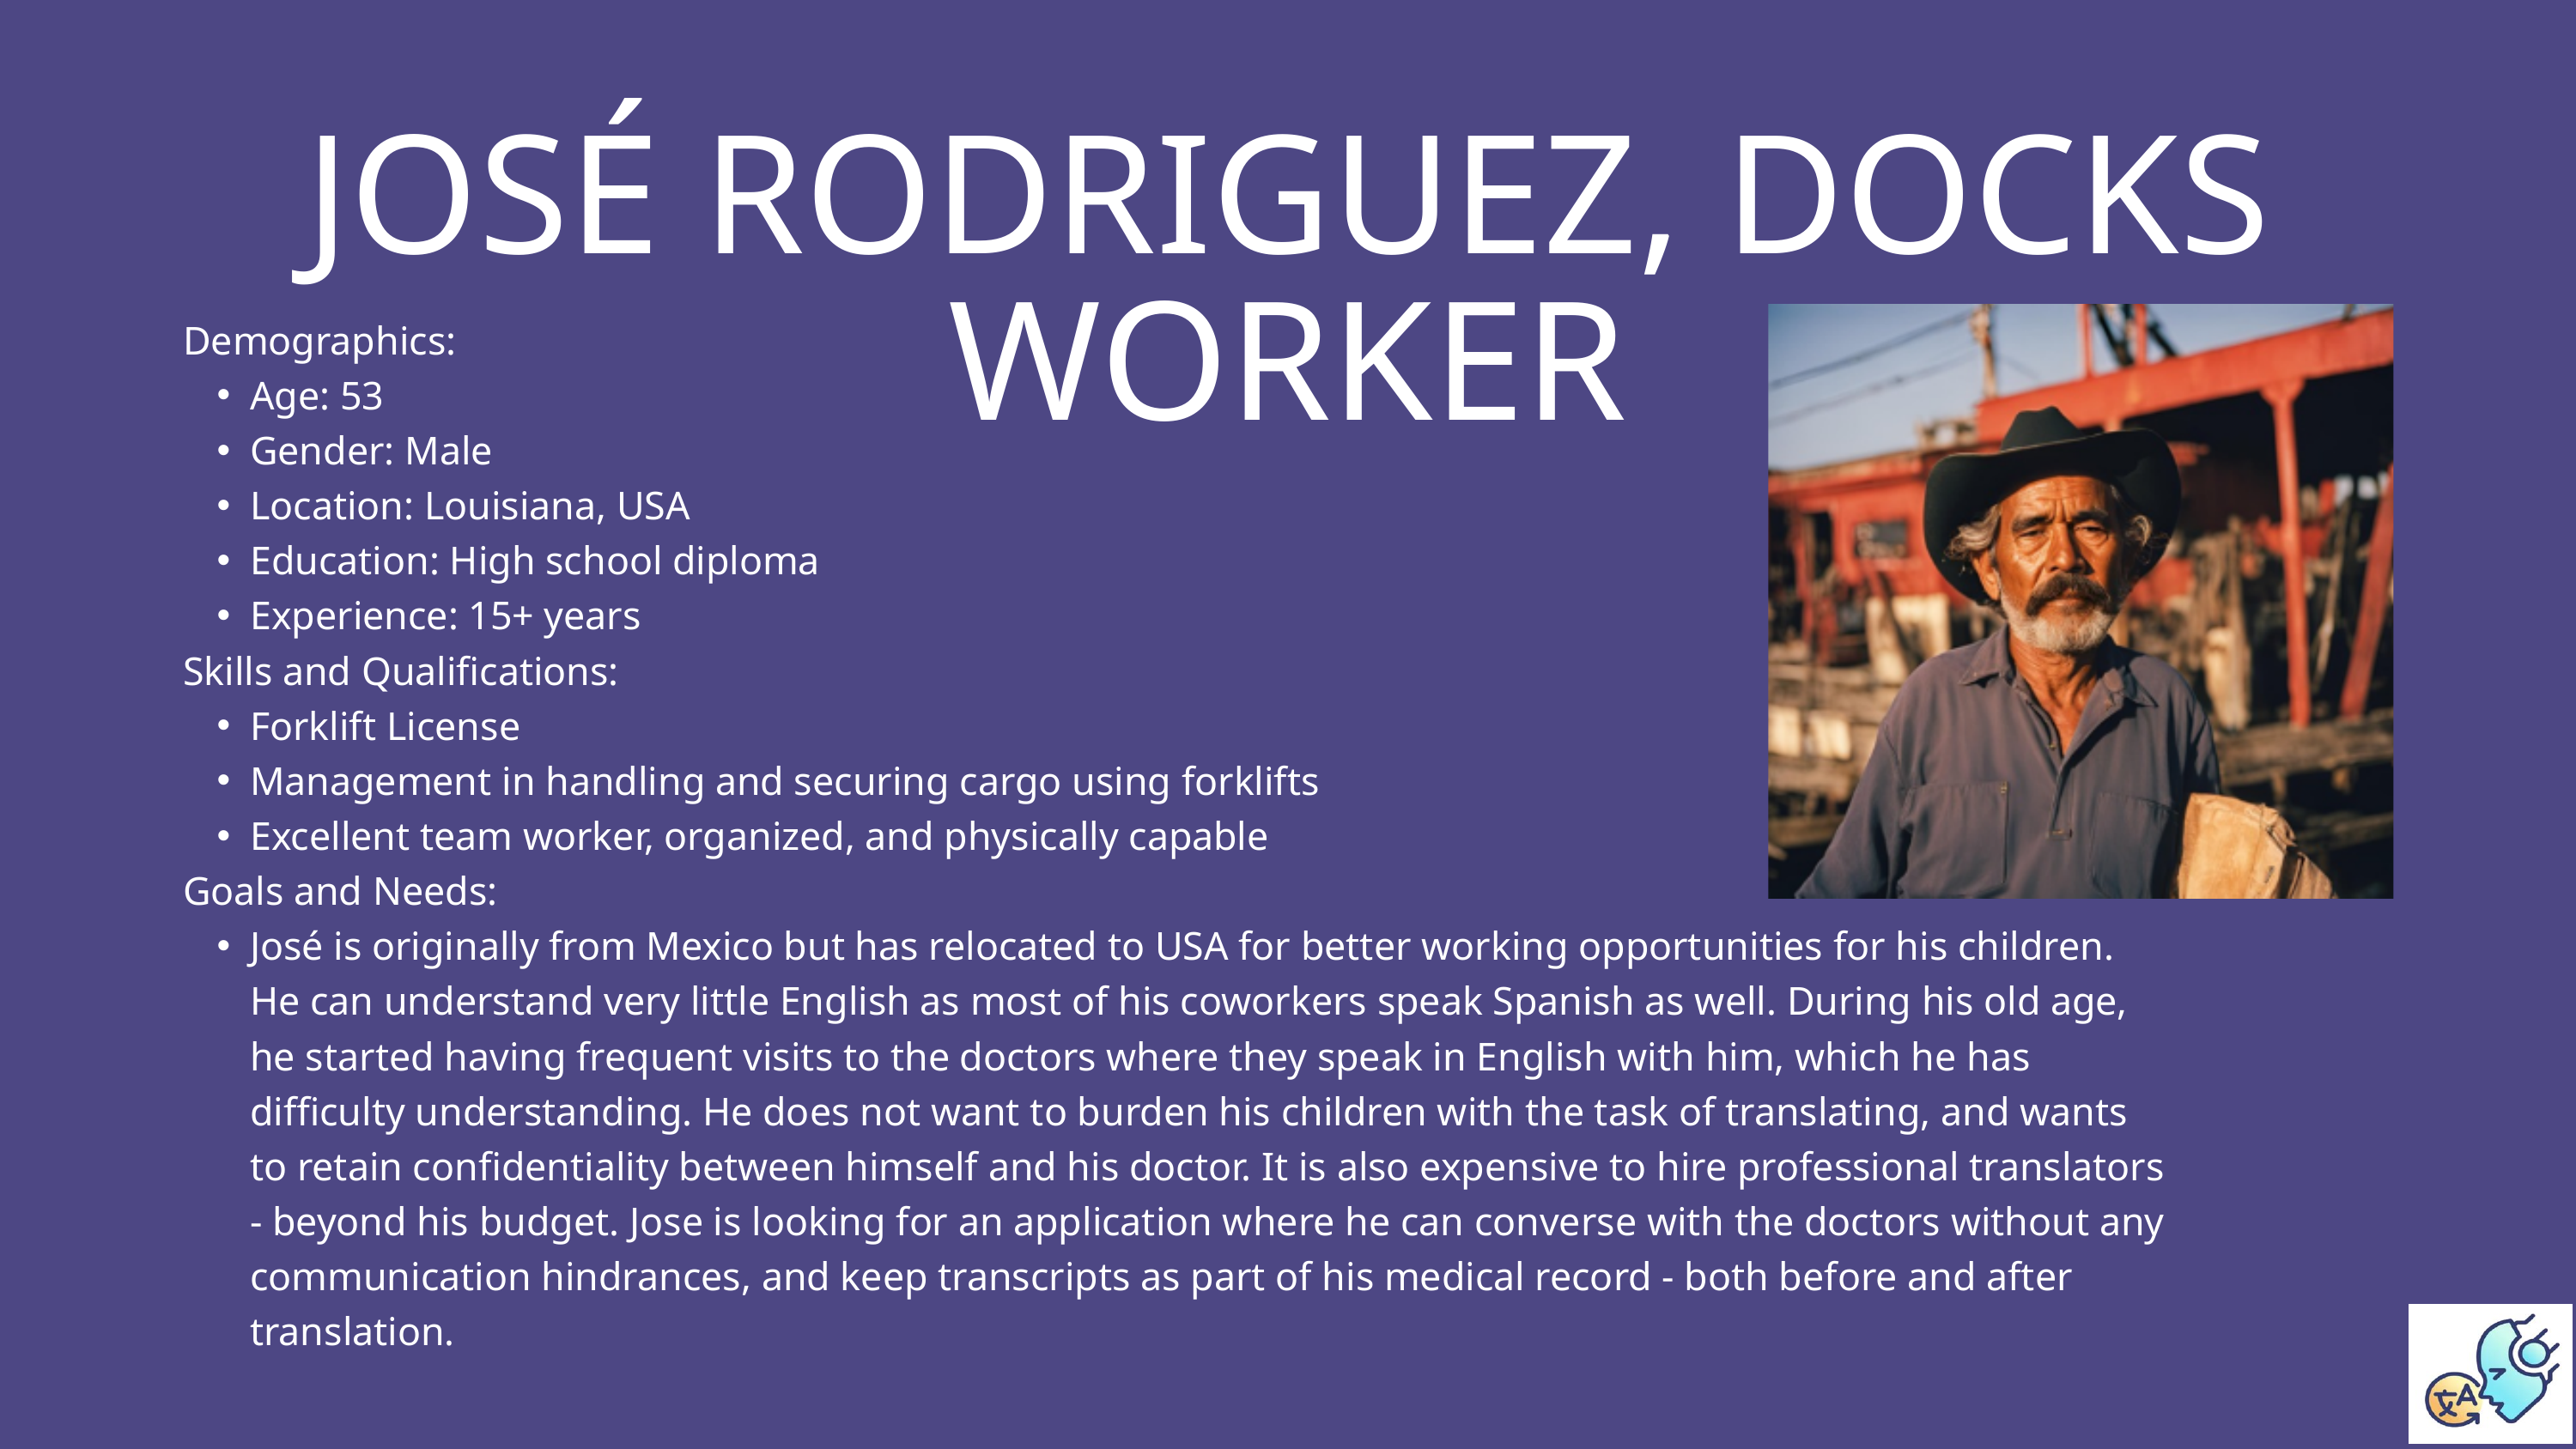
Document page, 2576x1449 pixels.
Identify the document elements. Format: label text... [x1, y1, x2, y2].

text_box Demographics: Age: 53 Gender: Male Location: Louisiana, USA Education: High school diploma Experience: 15+ years Skills and Qualifications: Forklift License Management in handling and securing cargo using forklifts Excellent team worker, organized, and physically capable Goals and Needs: José is originally from Mexico but has relocated to USA for better working opportunities for his children. He can understand very little English as most of his coworkers speak Spanish as well. During his old age, he started having frequent visits to the doctors where they speak in English with him, which he has difficulty understanding. He does not want to burden his children with the task of translating, and wants to retain confidentiality between himself and his doctor. It is also expensive to hire professional translators - beyond his budget. Jose is looking for an application where he can converse with the doctors without any communication hindrances, and keep transcripts as part of his medical record - both before and after translation. [183, 453, 2171, 1354]
picture [2409, 1304, 2573, 1444]
text_box JOSÉ RODRIGUEZ, DOCKS WORKER [130, 120, 2446, 453]
text_box [1768, 453, 2394, 900]
